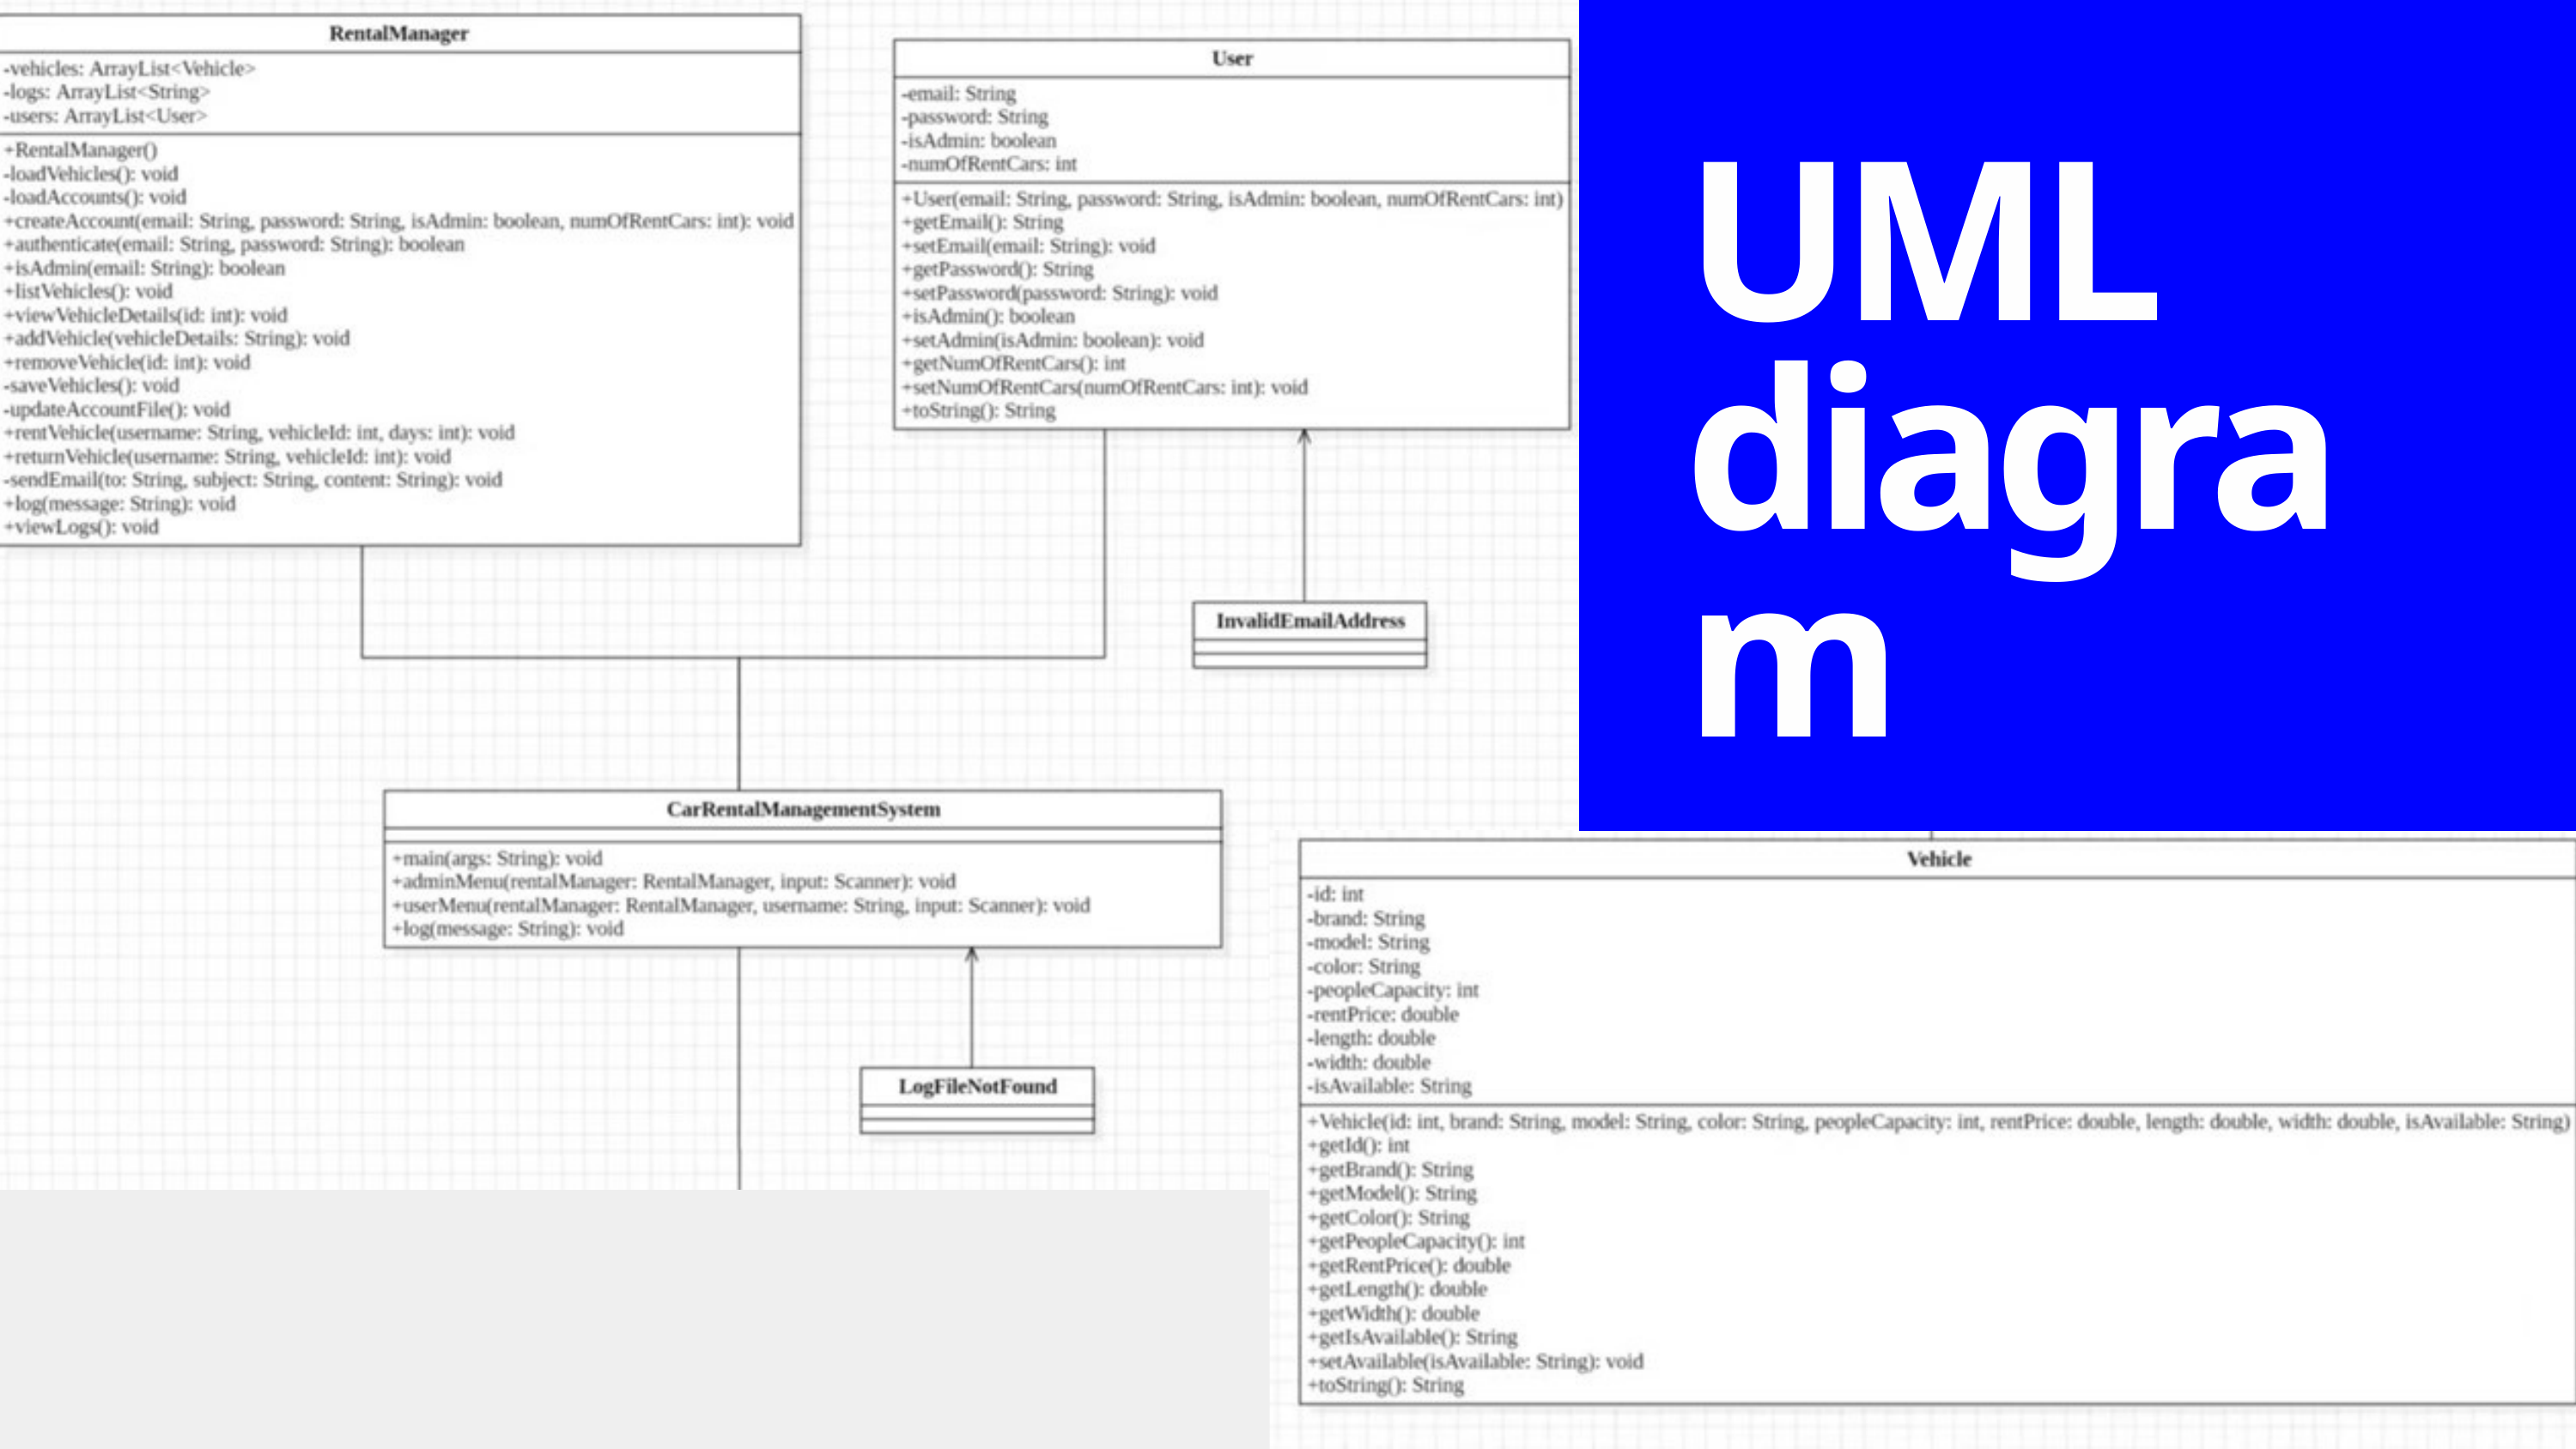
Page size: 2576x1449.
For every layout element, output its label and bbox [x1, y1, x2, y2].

text_box [0, 0, 1573, 1190]
text_box [1269, 830, 2576, 1449]
text_box [1578, 0, 2576, 831]
